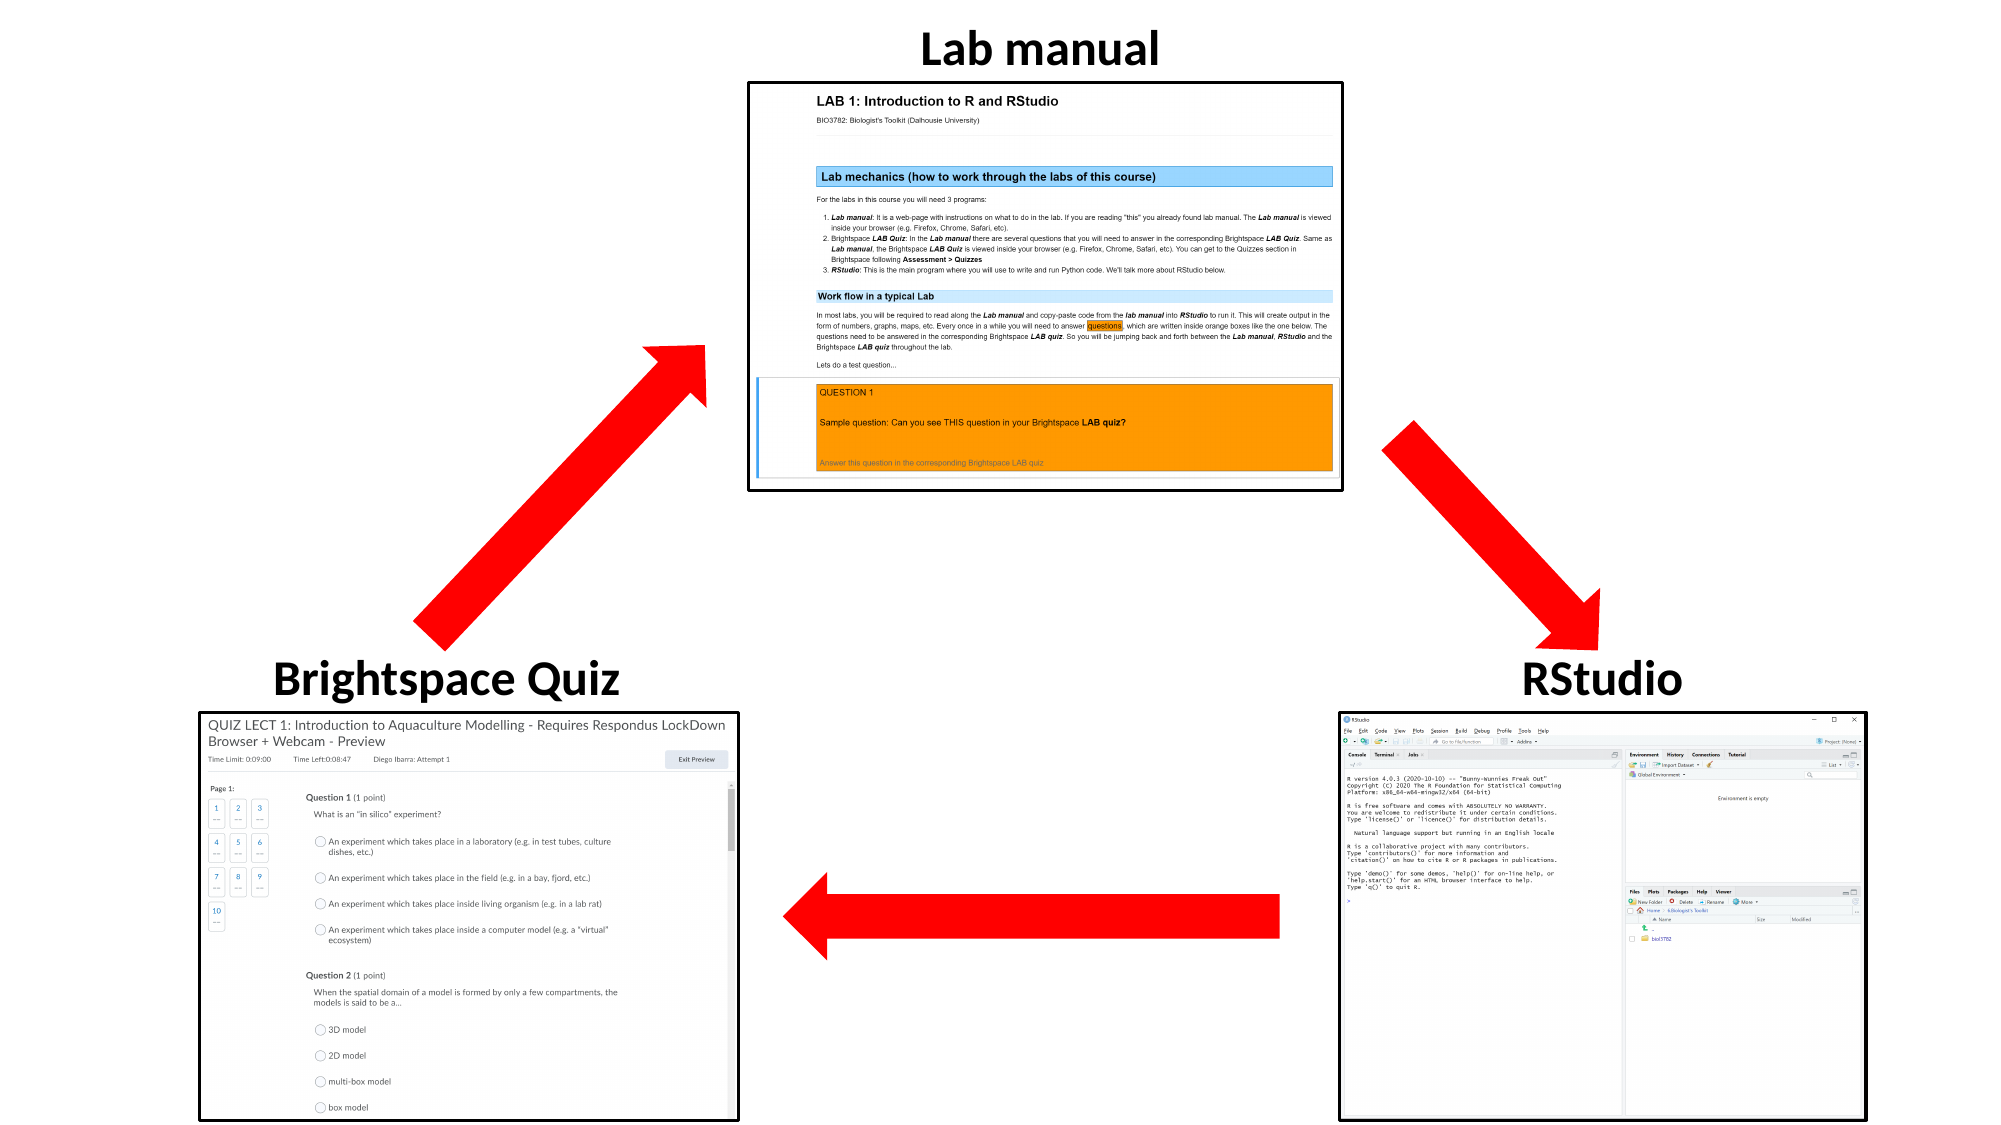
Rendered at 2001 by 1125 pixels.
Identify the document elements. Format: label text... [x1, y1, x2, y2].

text_box RStudio [1507, 637, 1699, 713]
text_box [1379, 418, 1602, 637]
picture [201, 713, 738, 1119]
text_box Lab manual [905, 7, 1176, 83]
picture [749, 83, 1341, 489]
text_box [411, 343, 708, 637]
text_box [781, 869, 1281, 964]
text_box Brightspace Quiz [258, 637, 636, 713]
picture [1340, 713, 1865, 1119]
